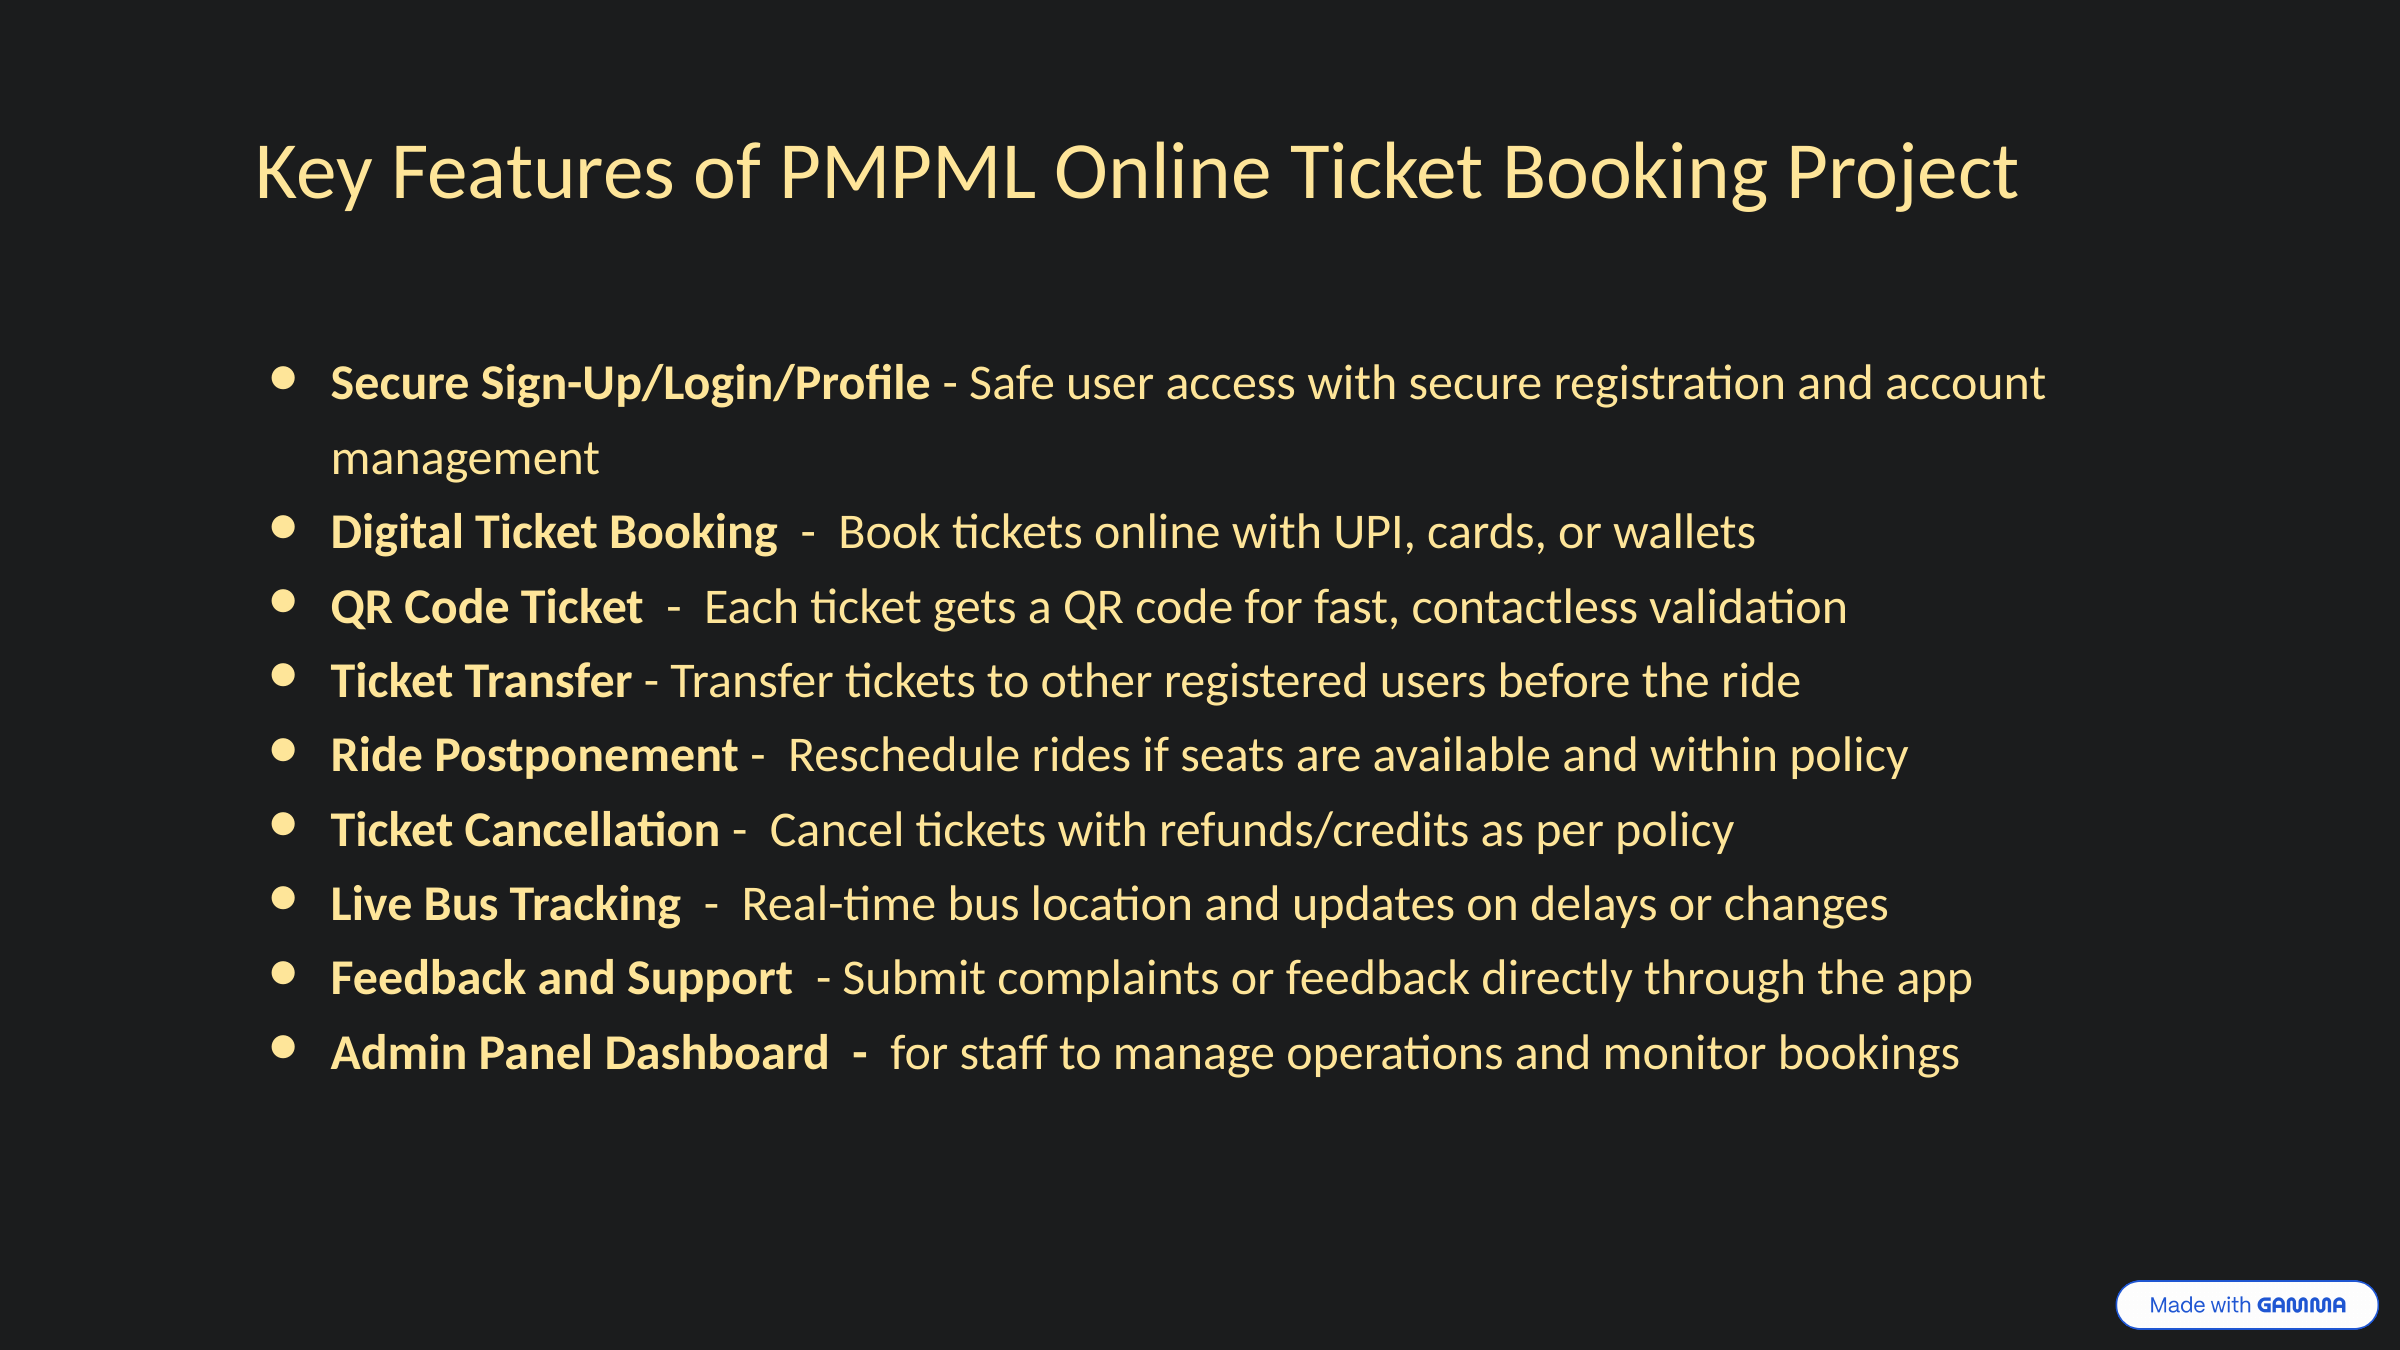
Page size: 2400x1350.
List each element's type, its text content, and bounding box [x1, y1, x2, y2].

picture [2106, 1271, 2389, 1339]
text_box Key Features of PMPML Online Ticket Booking Project Secure Sign-Up/Login/Profile - Safe user access with secure registration and account management Digital Ticket Booking - Book tickets online with UPI, cards, or wallets QR Code Ticket - Each ticket gets a QR code for fast, contactless validation Ticket Transfer - Transfer tickets to other registered users before the ride Ride Postponement - Reschedule rides if seats are available and within policy Ticket Cancellation - Cancel tickets with refunds/credits as per policy Live Bus Tracking - Real-time bus location and updates on delays or changes Feedback and Support - Submit complaints or feedback directly through the app Admin Panel Dashboard - for staff to manage operations and monitor bookings [255, 93, 2057, 275]
text_box [622, 449, 1611, 606]
text_box [1610, 378, 2018, 430]
text_box [1342, 890, 1750, 941]
text_box [886, 606, 1514, 710]
